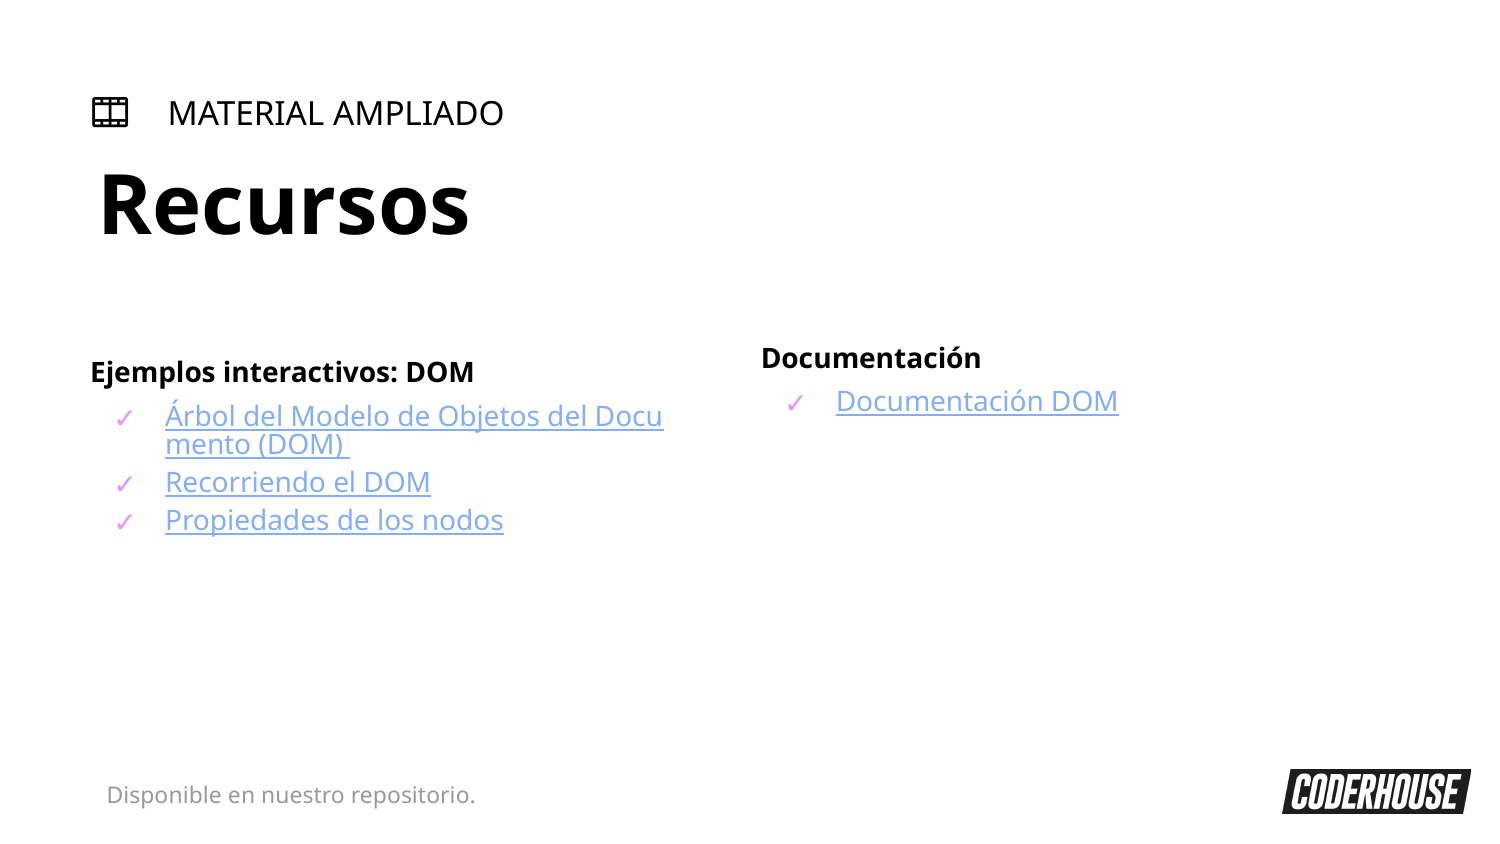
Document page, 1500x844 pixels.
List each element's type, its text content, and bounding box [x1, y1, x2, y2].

text_box Documentación Documentación DOM [745, 324, 1375, 538]
text_box Recursos [82, 147, 1282, 268]
text_box MATERIAL AMPLIADO [152, 76, 678, 147]
text_box Disponible en nuestro repositorio. [91, 767, 1250, 823]
text_box Ejemplos interactivos: DOM Árbol del Modelo de Objetos del Documento (DOM) Recorriendo el DOM Propiedades de los nodos [74, 339, 704, 629]
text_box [74, 76, 146, 148]
picture [1281, 769, 1471, 814]
